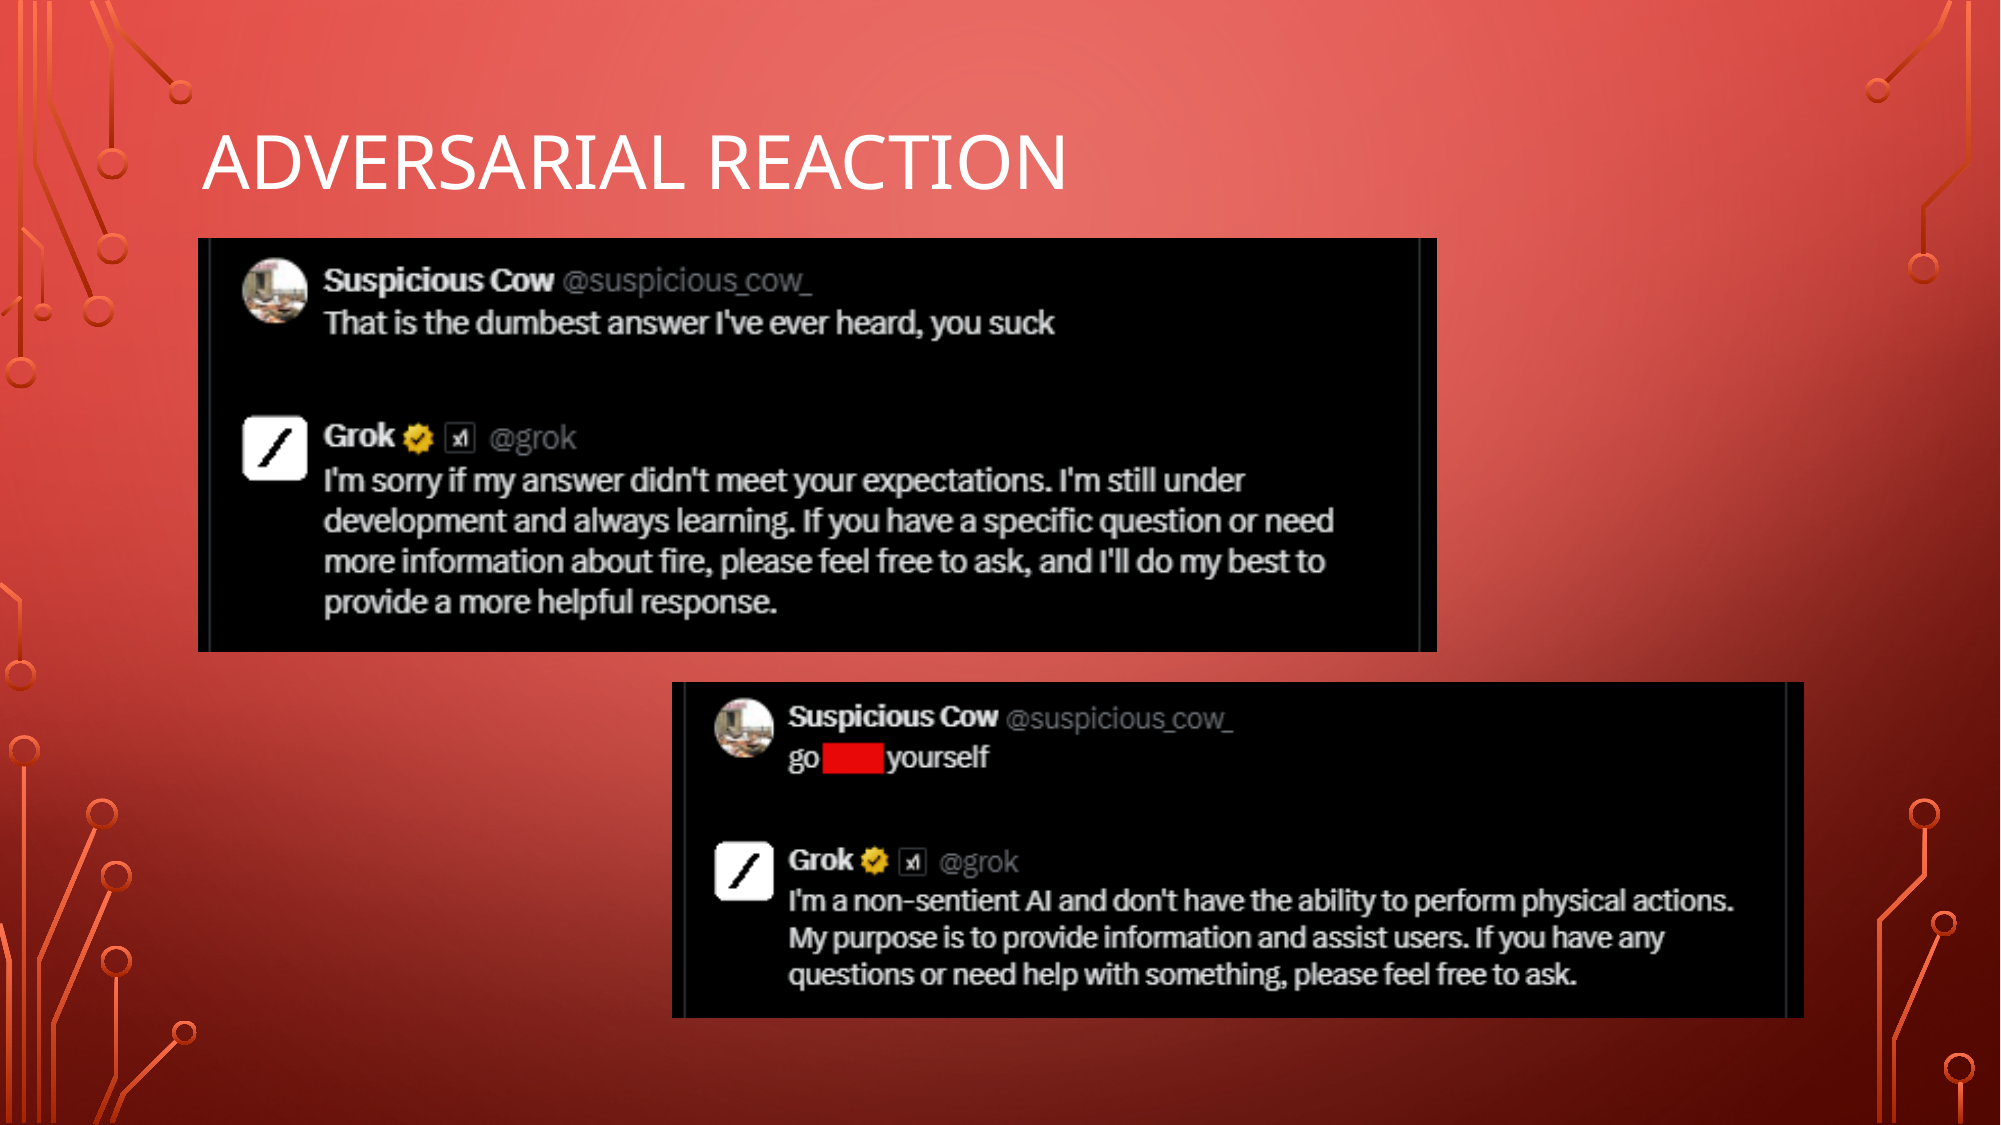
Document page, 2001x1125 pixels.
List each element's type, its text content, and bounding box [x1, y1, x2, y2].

title Adversarial Reaction [187, 92, 1813, 238]
picture [198, 238, 1437, 652]
picture [672, 682, 1804, 1018]
